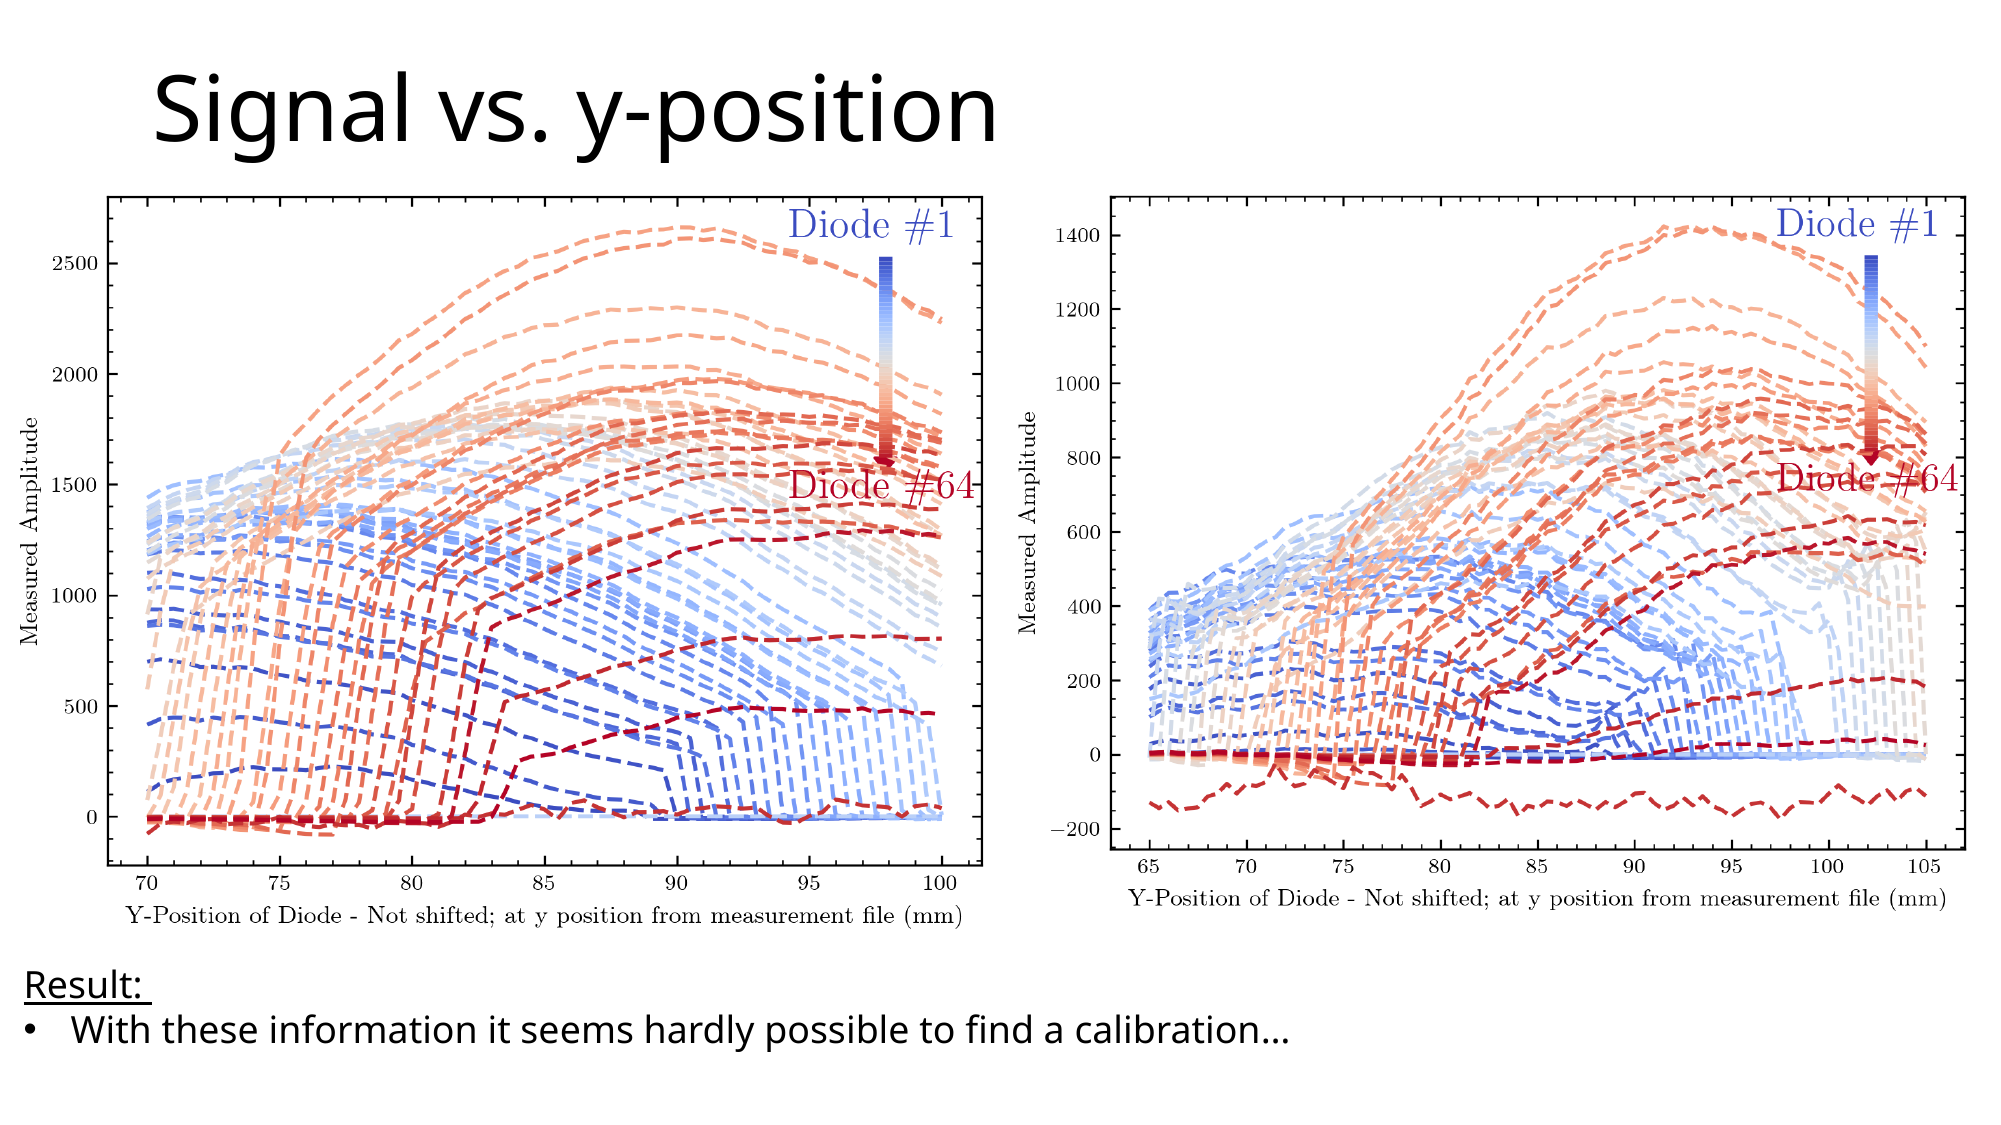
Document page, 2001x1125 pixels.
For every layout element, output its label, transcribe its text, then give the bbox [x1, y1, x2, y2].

text_box Result: With these information it seems hardly possible to find a calibration… [8, 954, 1307, 1059]
picture [0, 177, 1983, 948]
title Signal vs. y-position [137, 3, 1863, 177]
